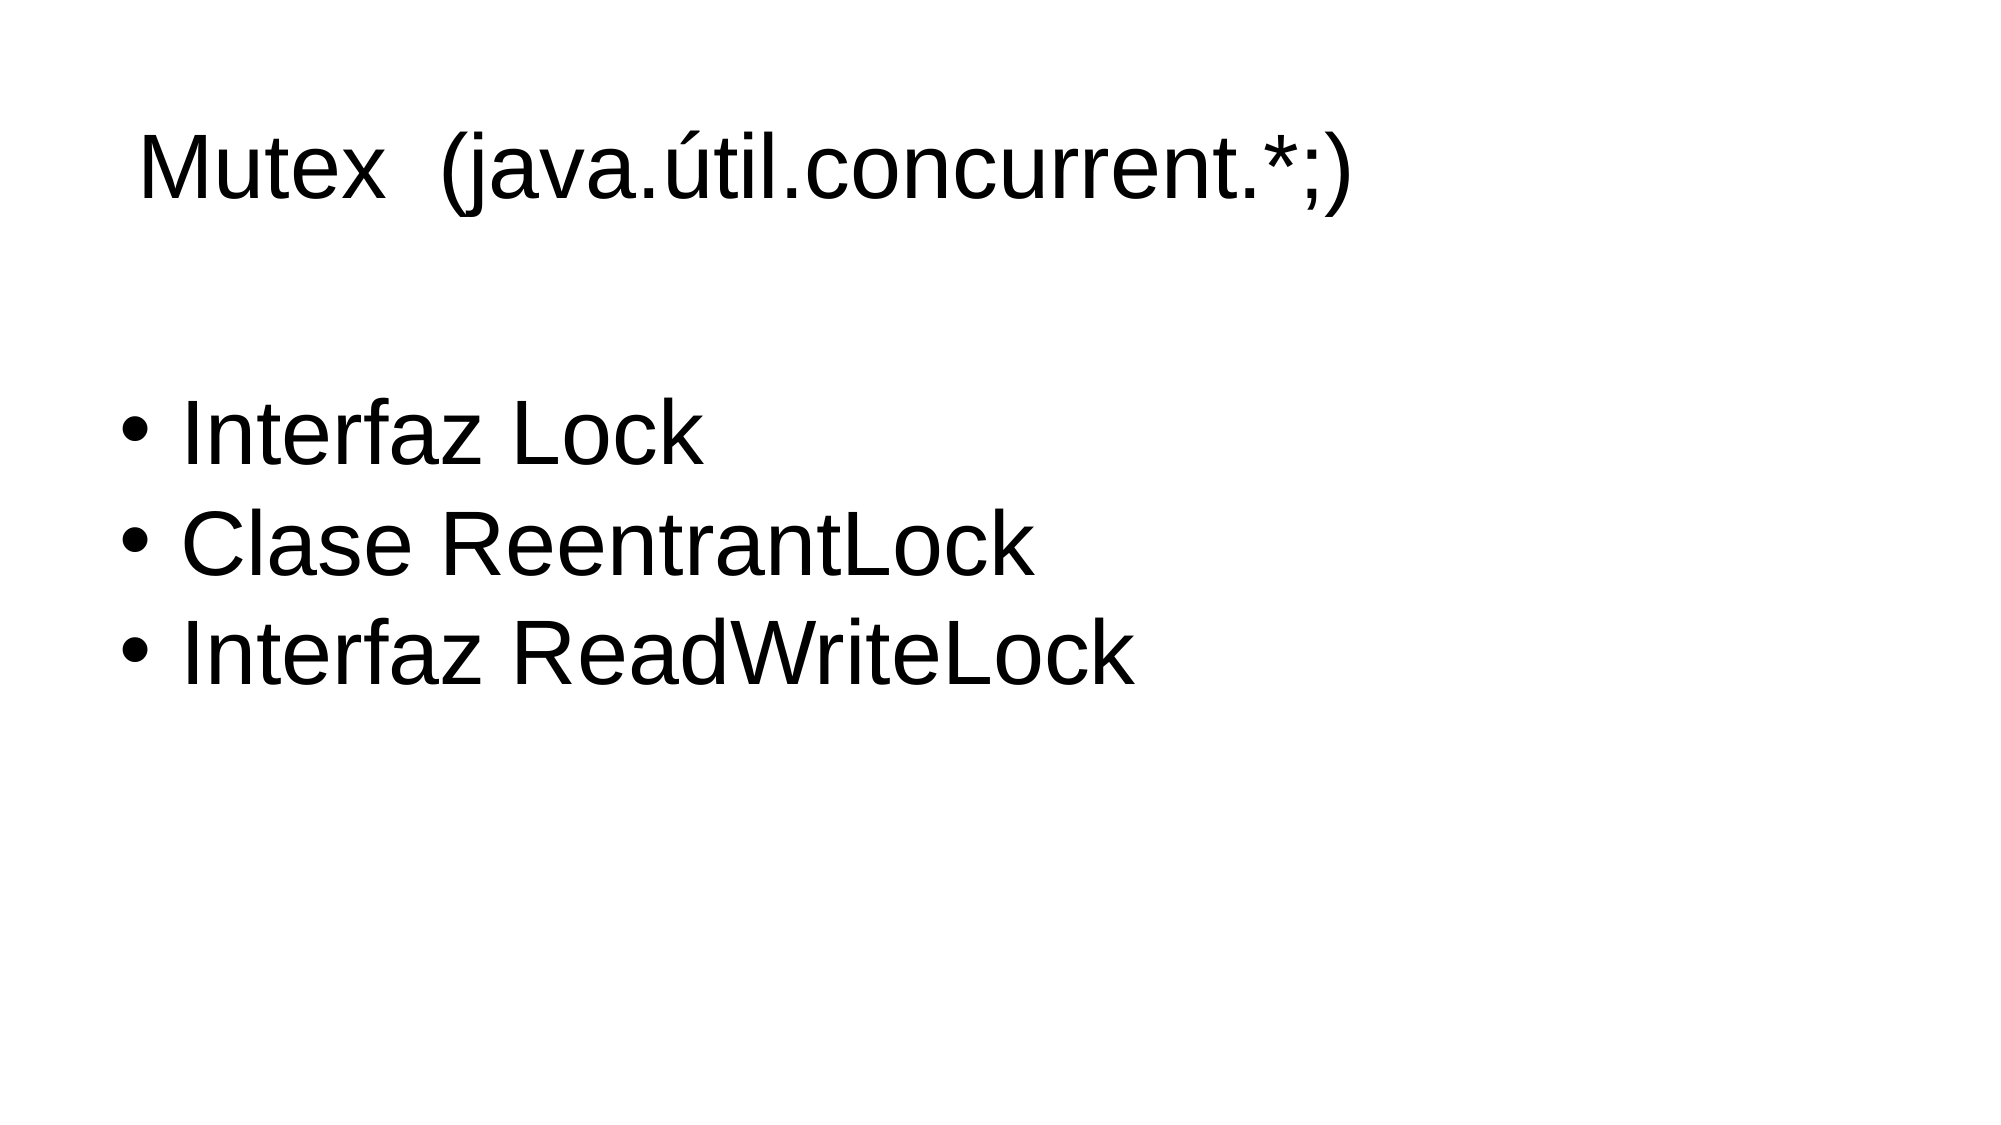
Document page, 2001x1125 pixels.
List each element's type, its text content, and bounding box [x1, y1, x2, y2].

text_box Mutex (java.útil.concurrent.*;) [137, 59, 1863, 277]
text_box Interfaz Lock Clase ReentrantLock Interfaz ReadWriteLock [118, 333, 1844, 854]
